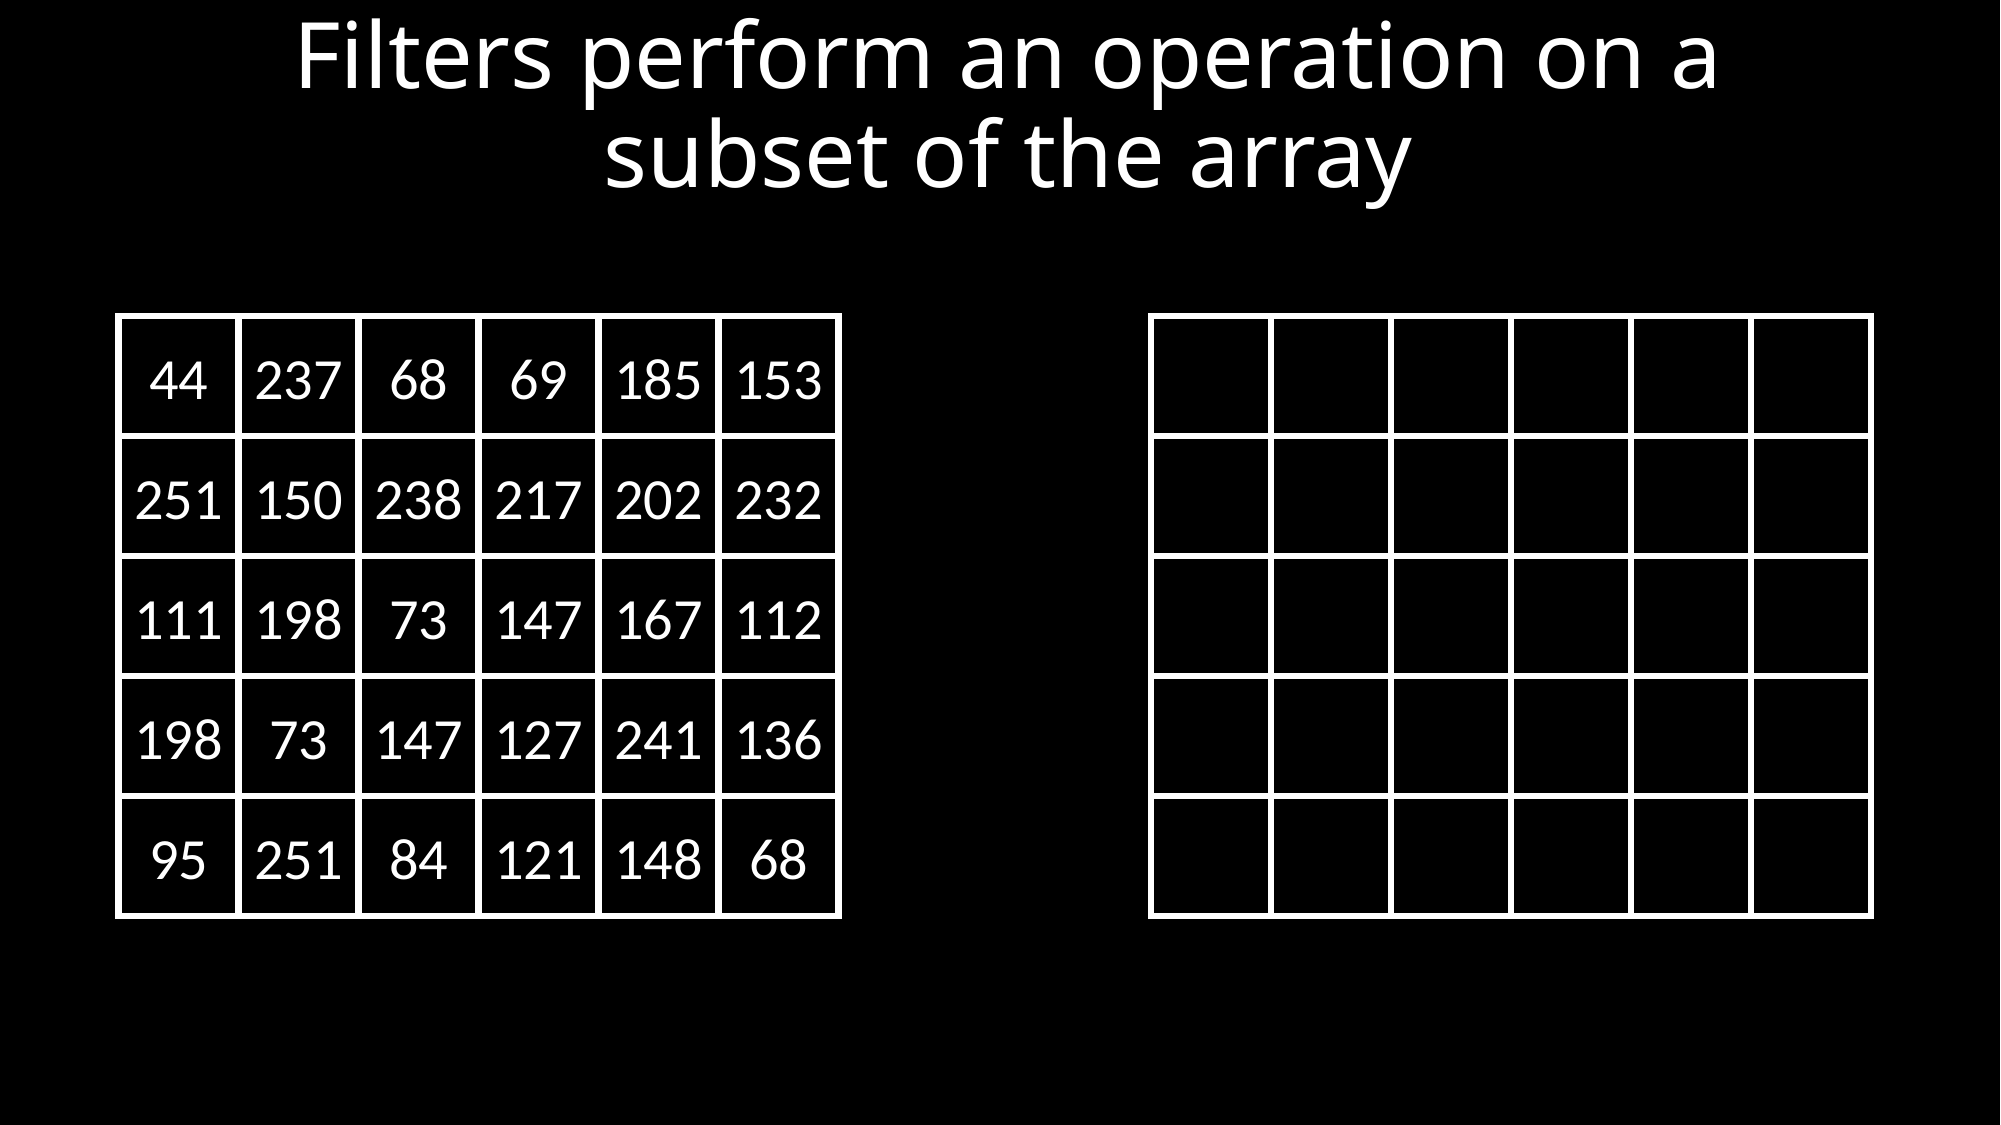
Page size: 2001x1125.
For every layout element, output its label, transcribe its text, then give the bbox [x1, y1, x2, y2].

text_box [118, 315, 839, 916]
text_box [1150, 315, 1871, 916]
text_box Filters perform an operation on a subset of the array [145, 0, 1871, 218]
